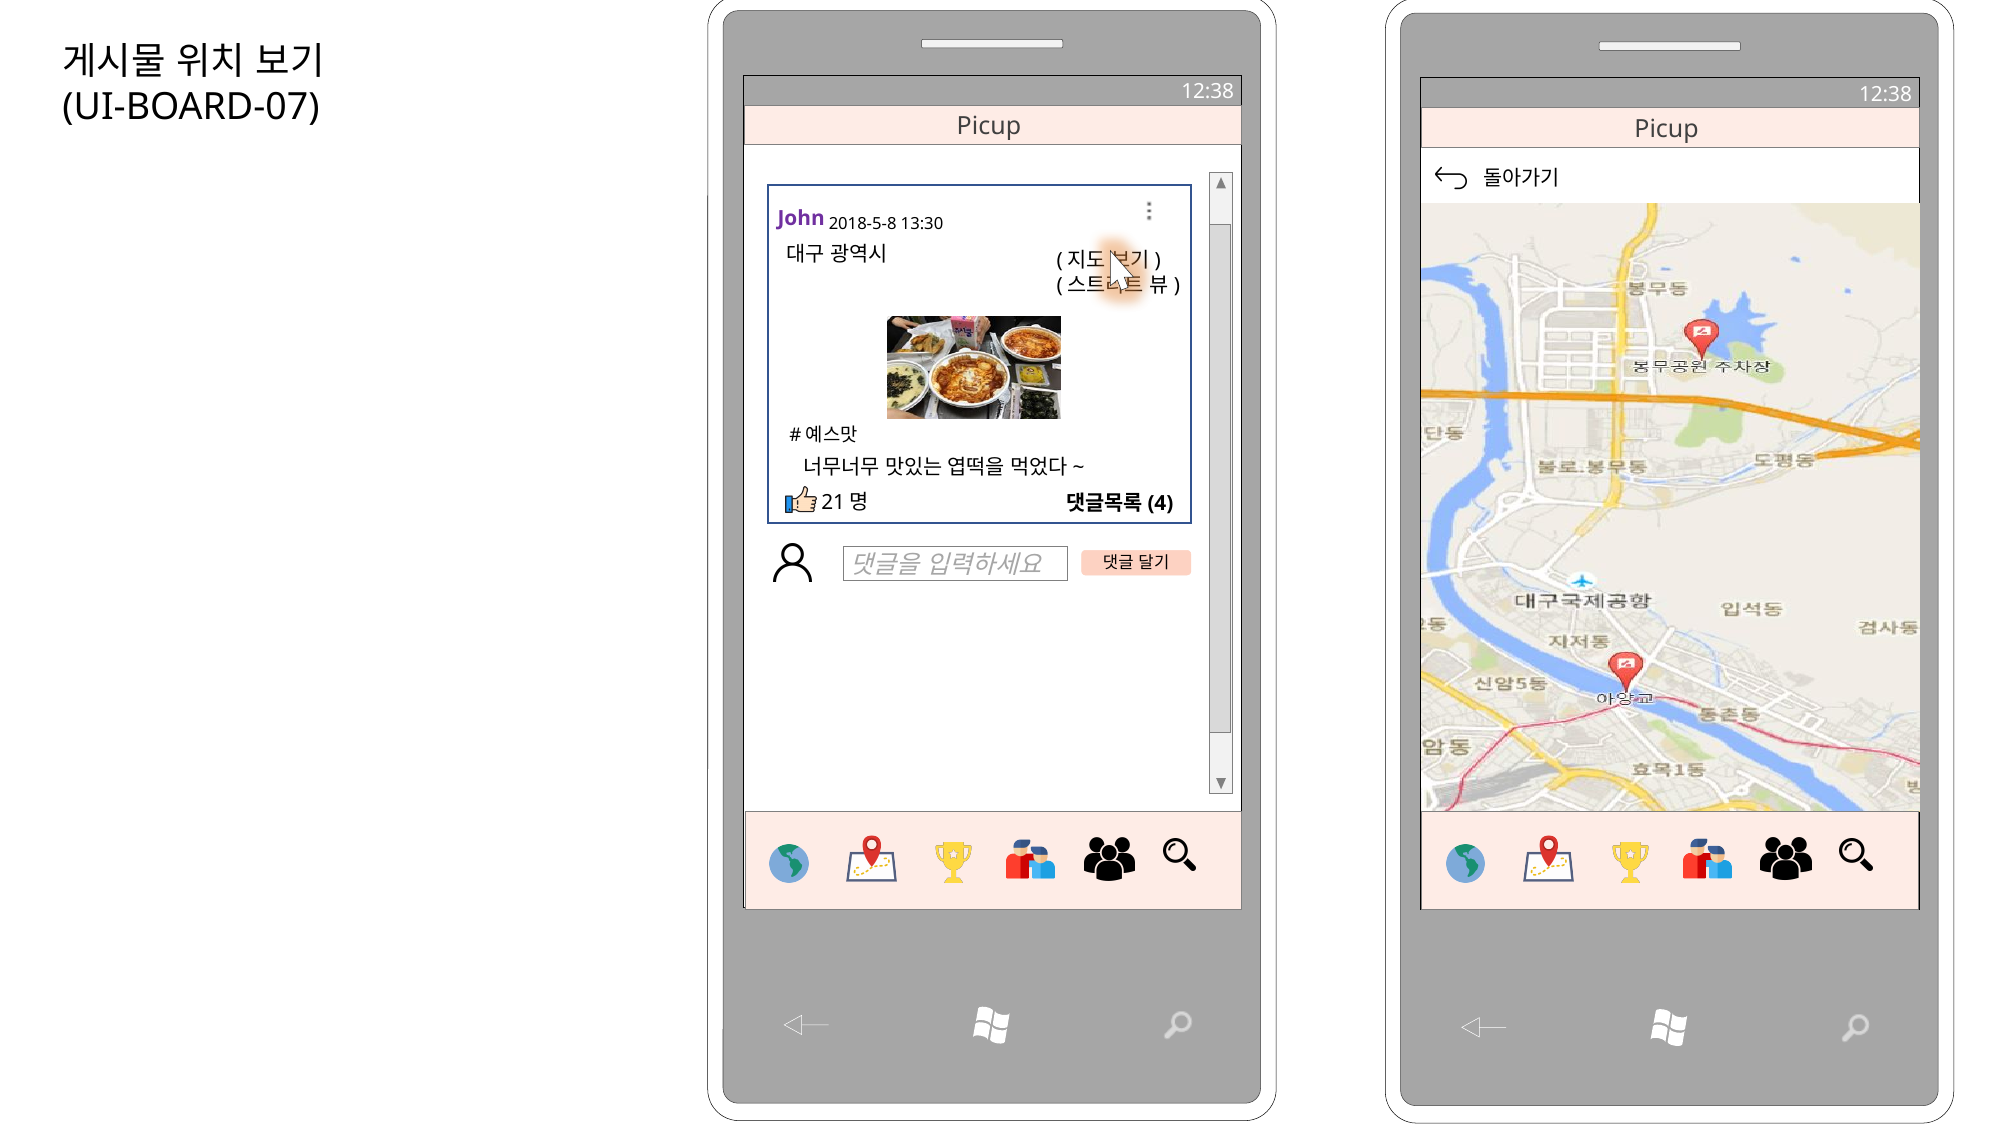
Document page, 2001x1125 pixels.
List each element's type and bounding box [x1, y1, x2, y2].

picture [846, 833, 897, 884]
text_box [47, 29, 340, 180]
text_box [1385, 0, 1954, 1124]
picture [1163, 838, 1196, 872]
text_box [707, 0, 1277, 1121]
picture [933, 842, 974, 884]
picture [1134, 190, 1165, 234]
picture [1421, 203, 1920, 812]
picture [1760, 833, 1812, 885]
picture [1006, 835, 1055, 883]
picture [1446, 844, 1485, 883]
picture [1522, 833, 1574, 884]
picture [1610, 842, 1651, 883]
picture [769, 844, 809, 884]
picture [785, 484, 817, 515]
picture [1683, 834, 1731, 883]
picture [886, 316, 1061, 419]
picture [1839, 838, 1873, 871]
picture [1083, 833, 1135, 885]
picture [1435, 162, 1467, 194]
picture [773, 543, 812, 582]
